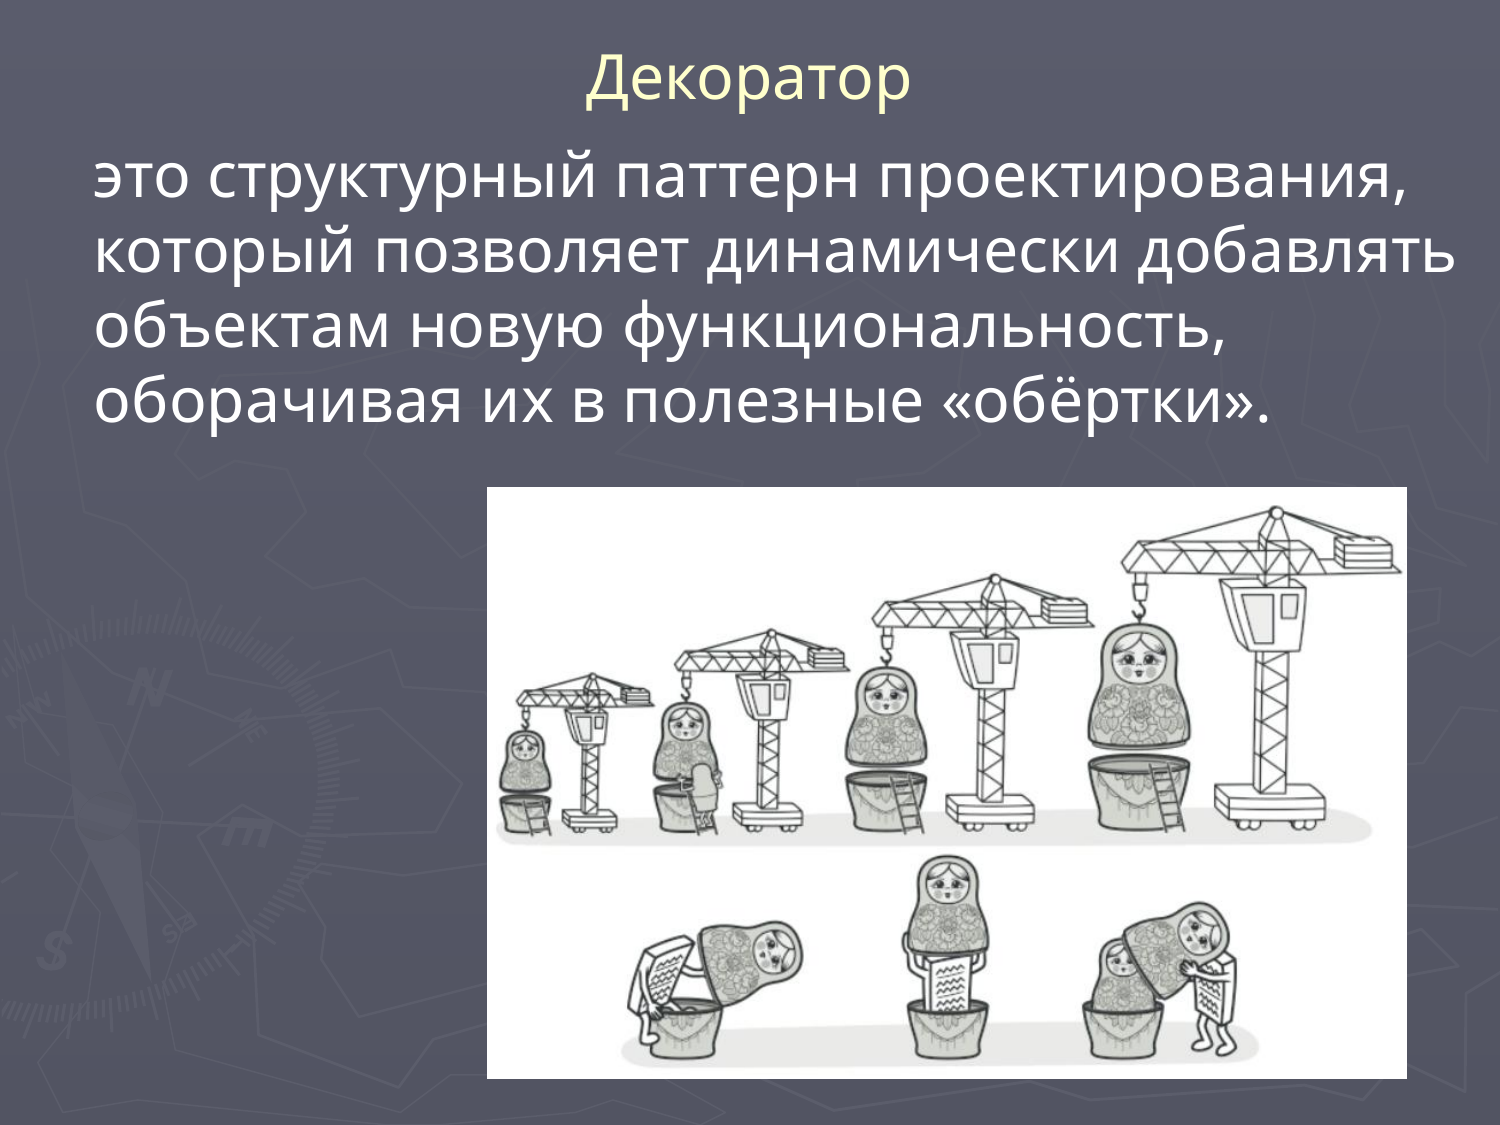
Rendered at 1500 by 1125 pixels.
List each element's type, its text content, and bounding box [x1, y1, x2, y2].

title Декоратор [49, 22, 1451, 128]
picture [487, 487, 1408, 1079]
list это структурный паттерн проектирования, который позволяет динамически добавлять объектам новую функциональность, оборачивая их в полезные «обёртки». [78, 127, 1480, 866]
